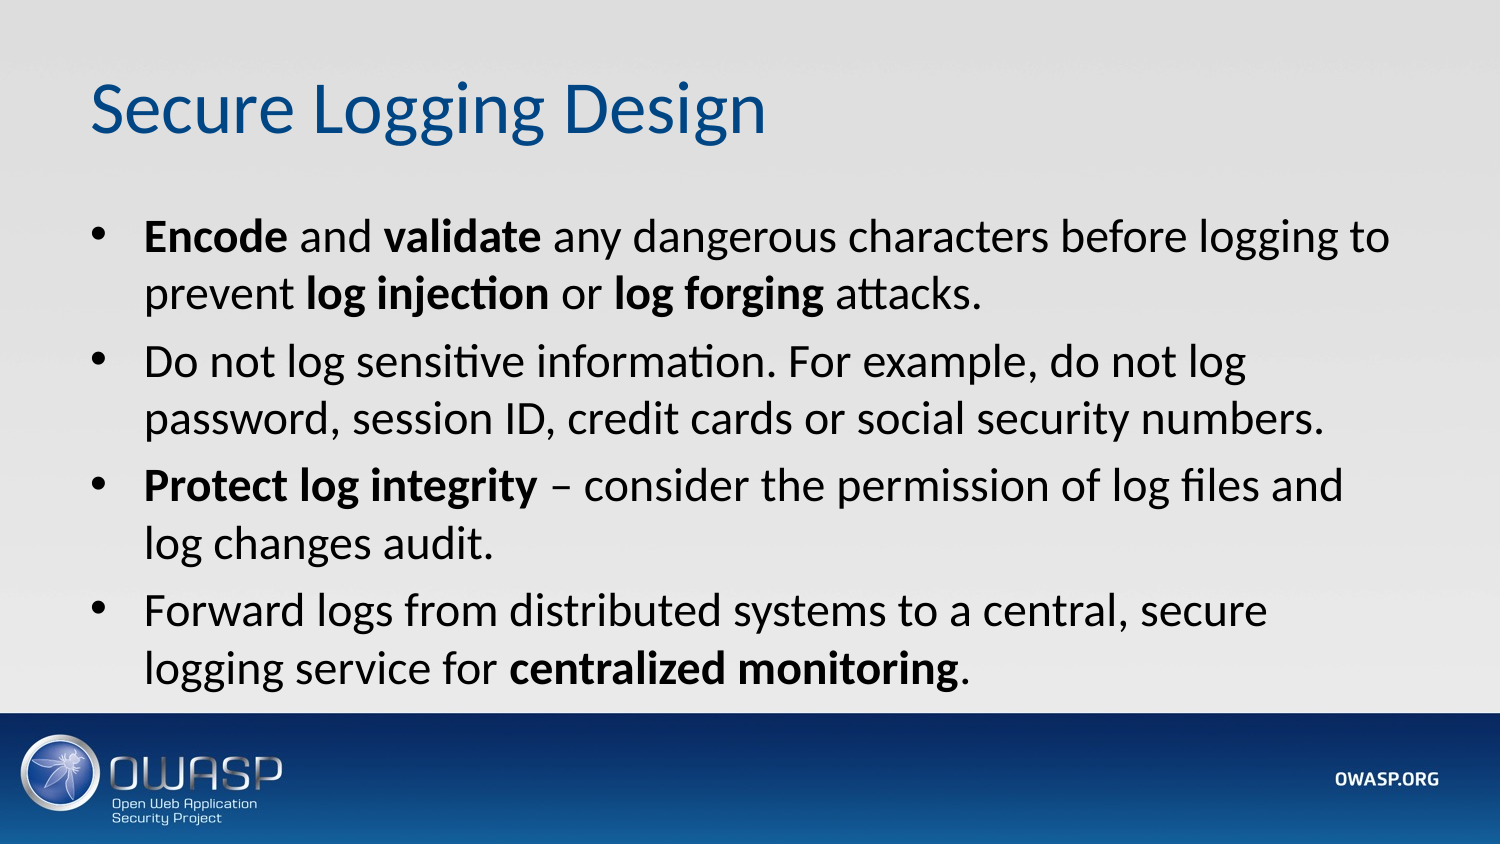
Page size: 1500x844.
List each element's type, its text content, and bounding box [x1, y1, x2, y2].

list Encode and validate any dangerous characters before logging to prevent log injection or log forging attacks. Do not log sensitive information. For example, do not log password, session ID, credit cards or social security numbers. Protect log integrity – consider the permission of log files and log changes audit. Forward logs from distributed systems to a central, secure logging service for centralized monitoring. [75, 196, 1425, 705]
picture [0, 0, 1500, 844]
title Secure Logging Design [75, 33, 1425, 175]
